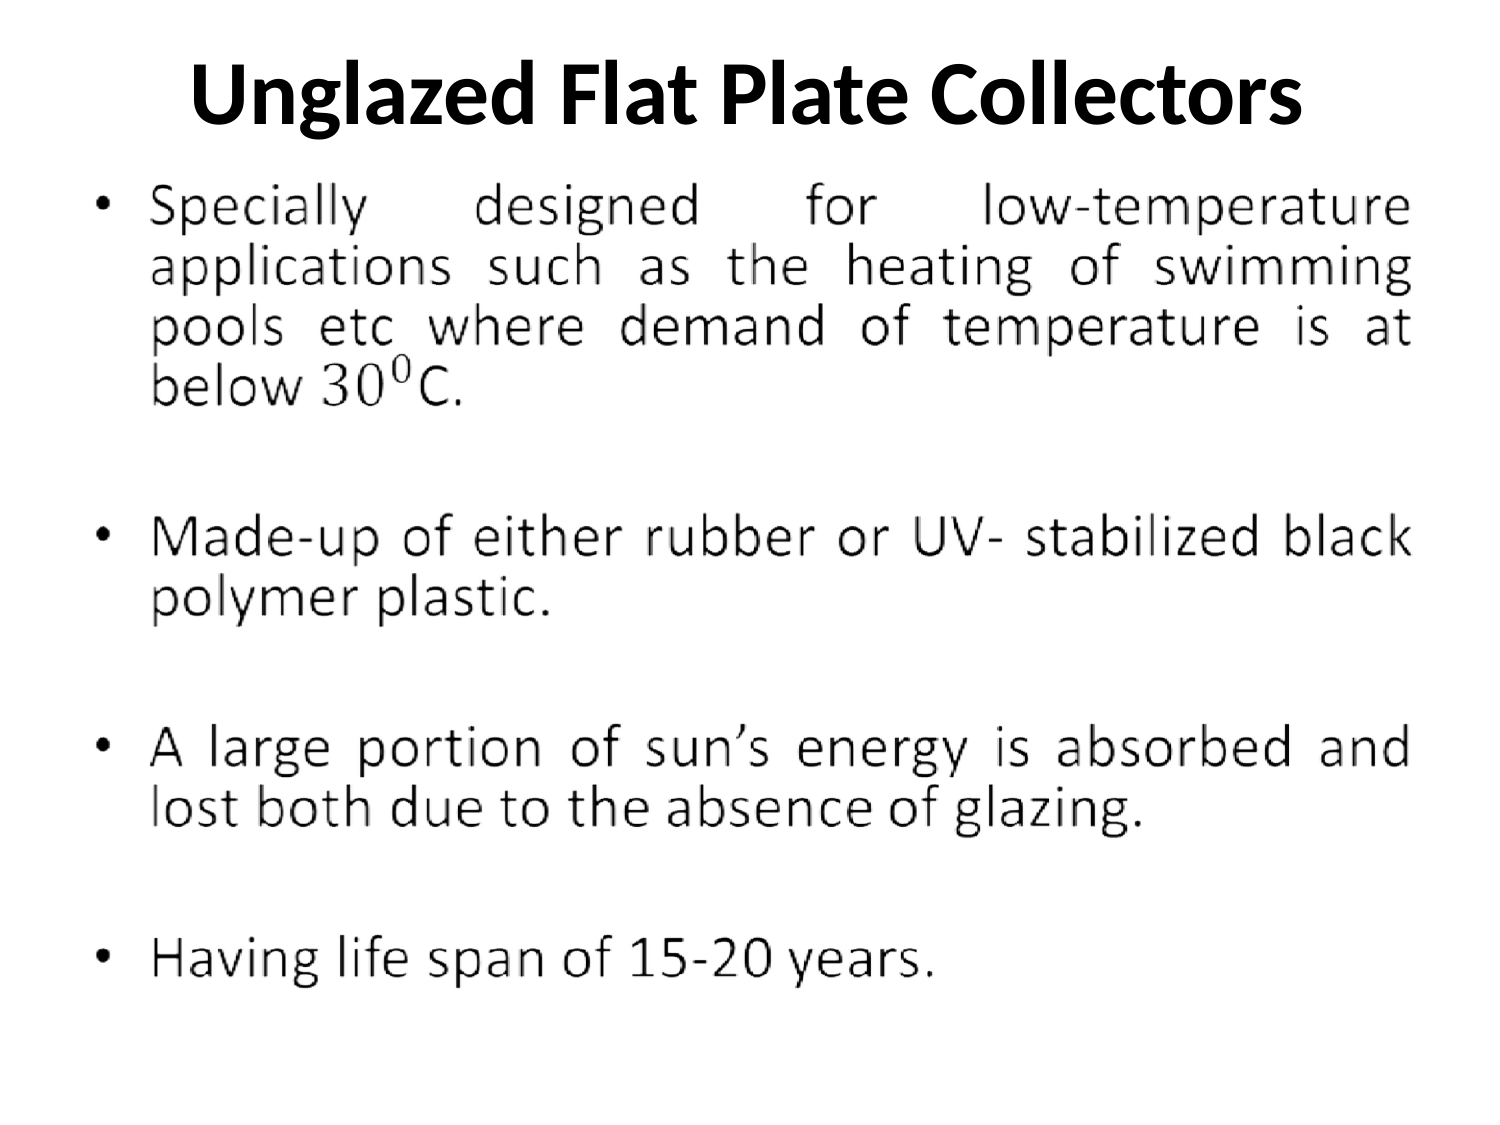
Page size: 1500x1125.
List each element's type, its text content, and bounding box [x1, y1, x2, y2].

picture [74, 174, 1426, 1076]
title Unglazed Flat Plate Collectors [187, 30, 1313, 173]
